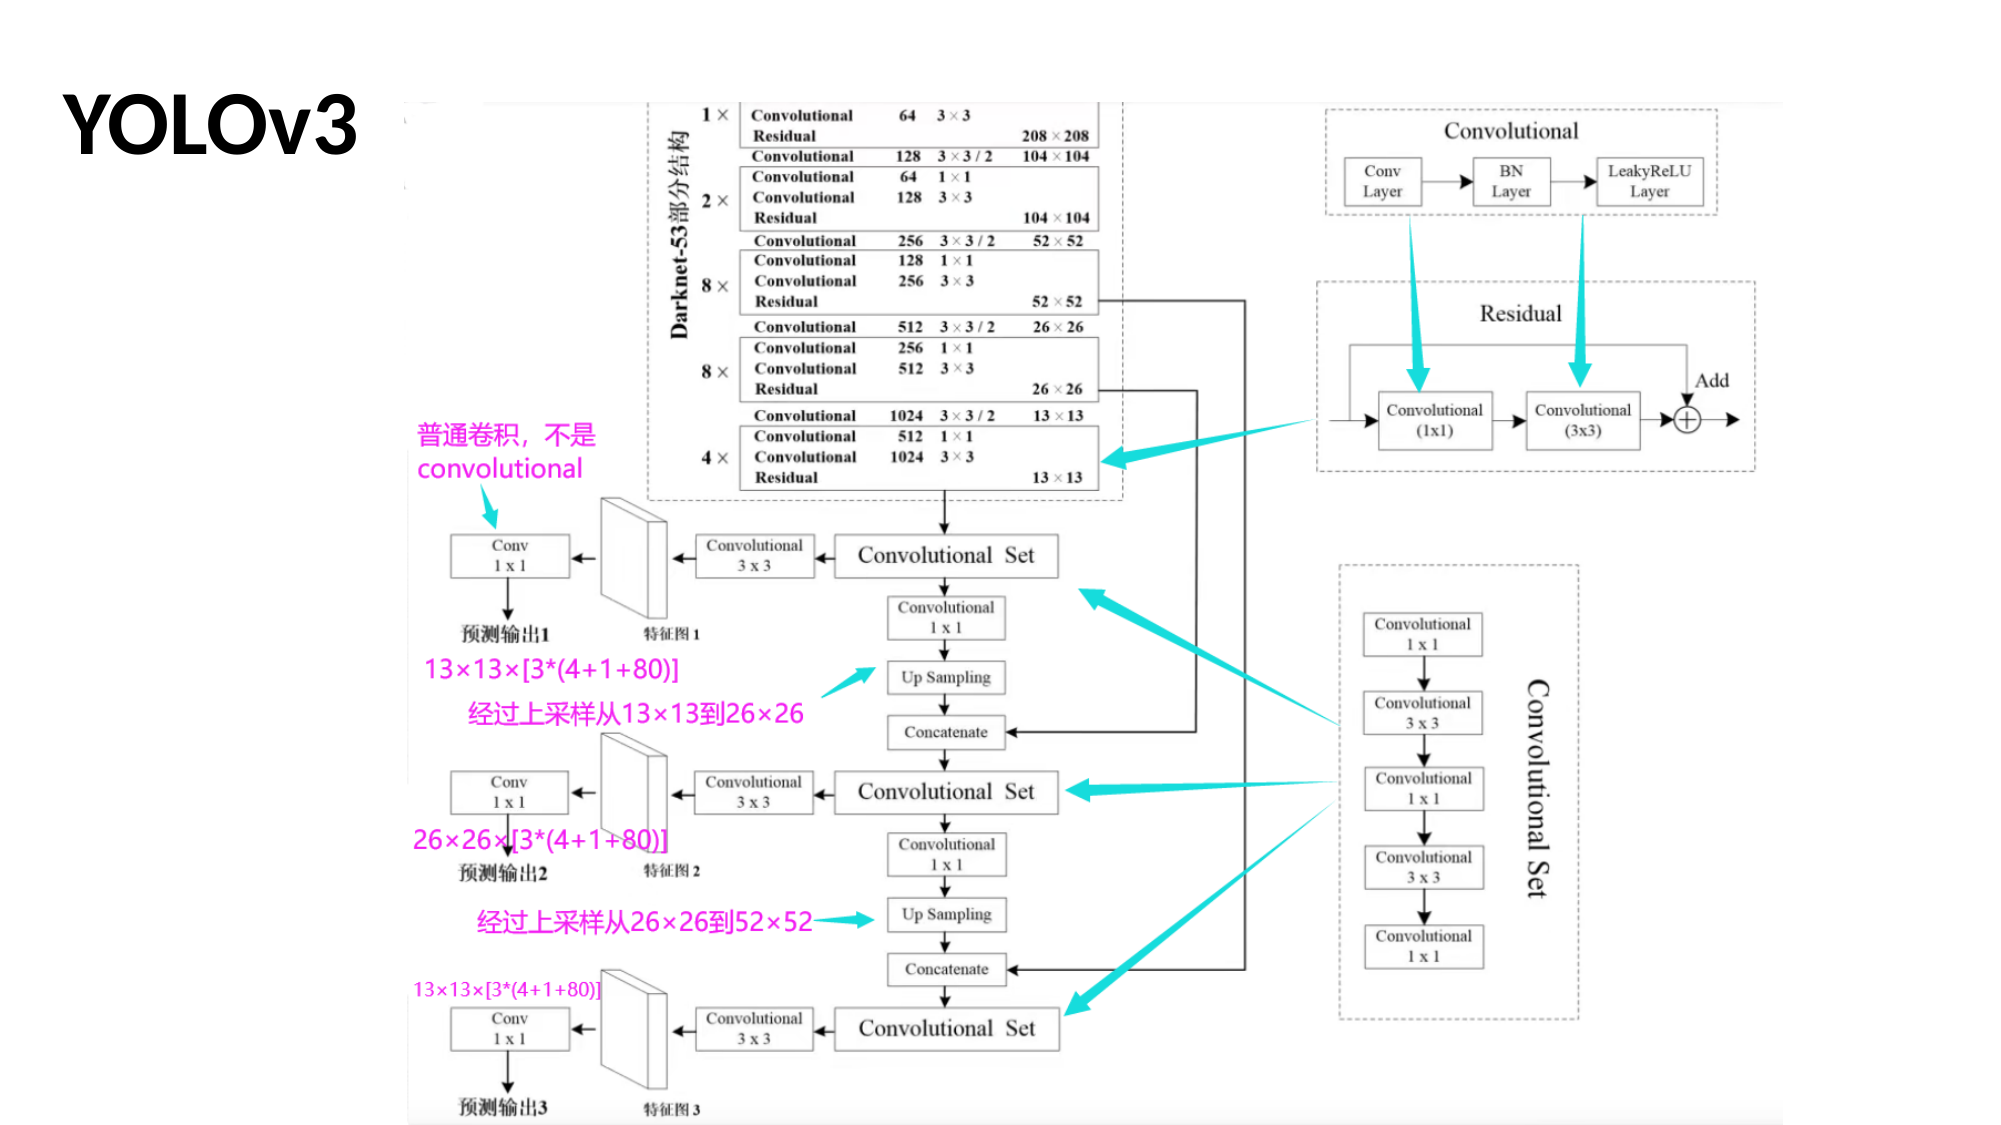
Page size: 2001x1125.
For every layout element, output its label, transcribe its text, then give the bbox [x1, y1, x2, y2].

picture [404, 102, 1783, 1125]
text_box YOLOv3 [48, 55, 374, 181]
